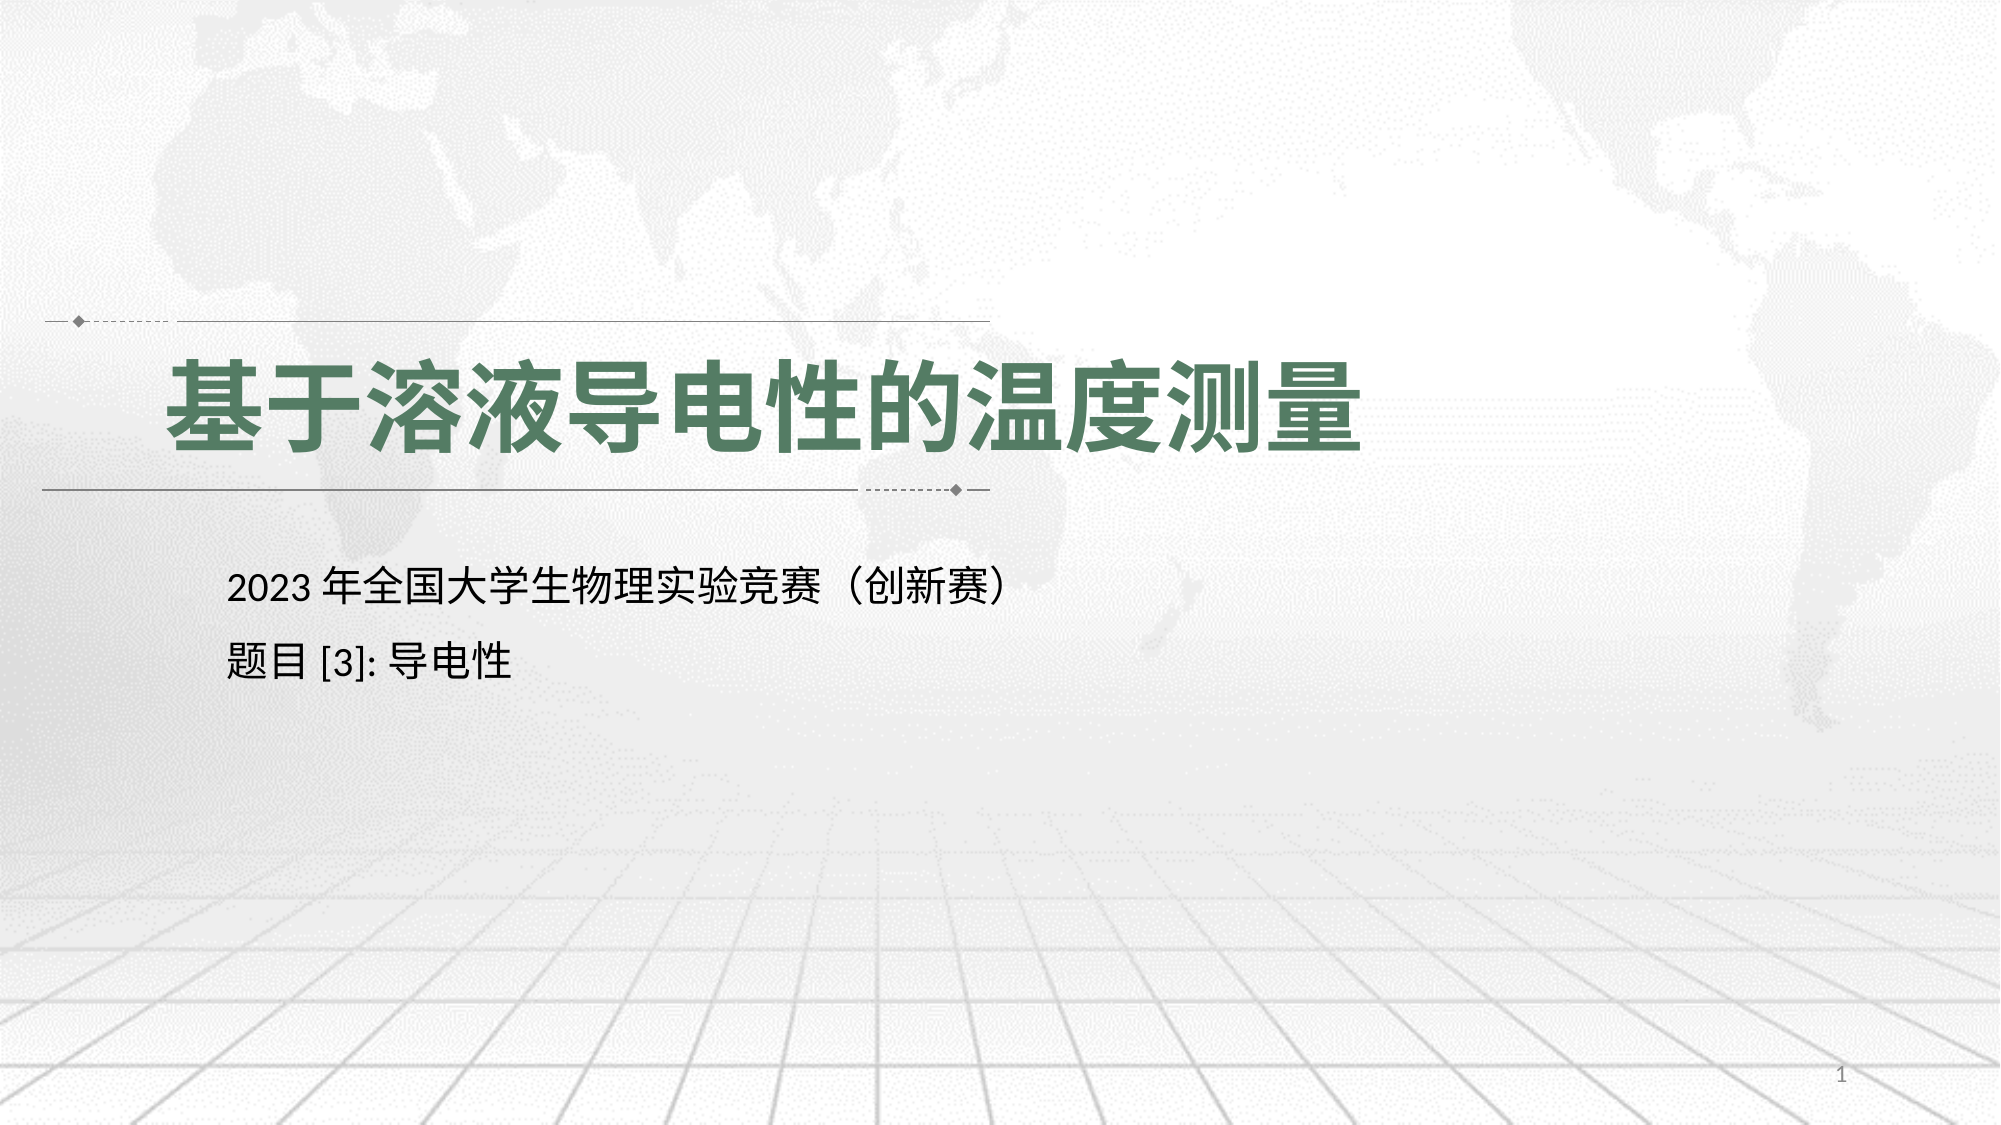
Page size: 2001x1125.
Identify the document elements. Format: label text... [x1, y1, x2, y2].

text_box 2023年全国大学生物理实验竞赛（创新赛） 题目[3]:导电性 [211, 527, 1021, 693]
text_box 基于溶液导电性的温度测量 [0, 337, 1684, 623]
picture [0, 0, 2001, 1125]
